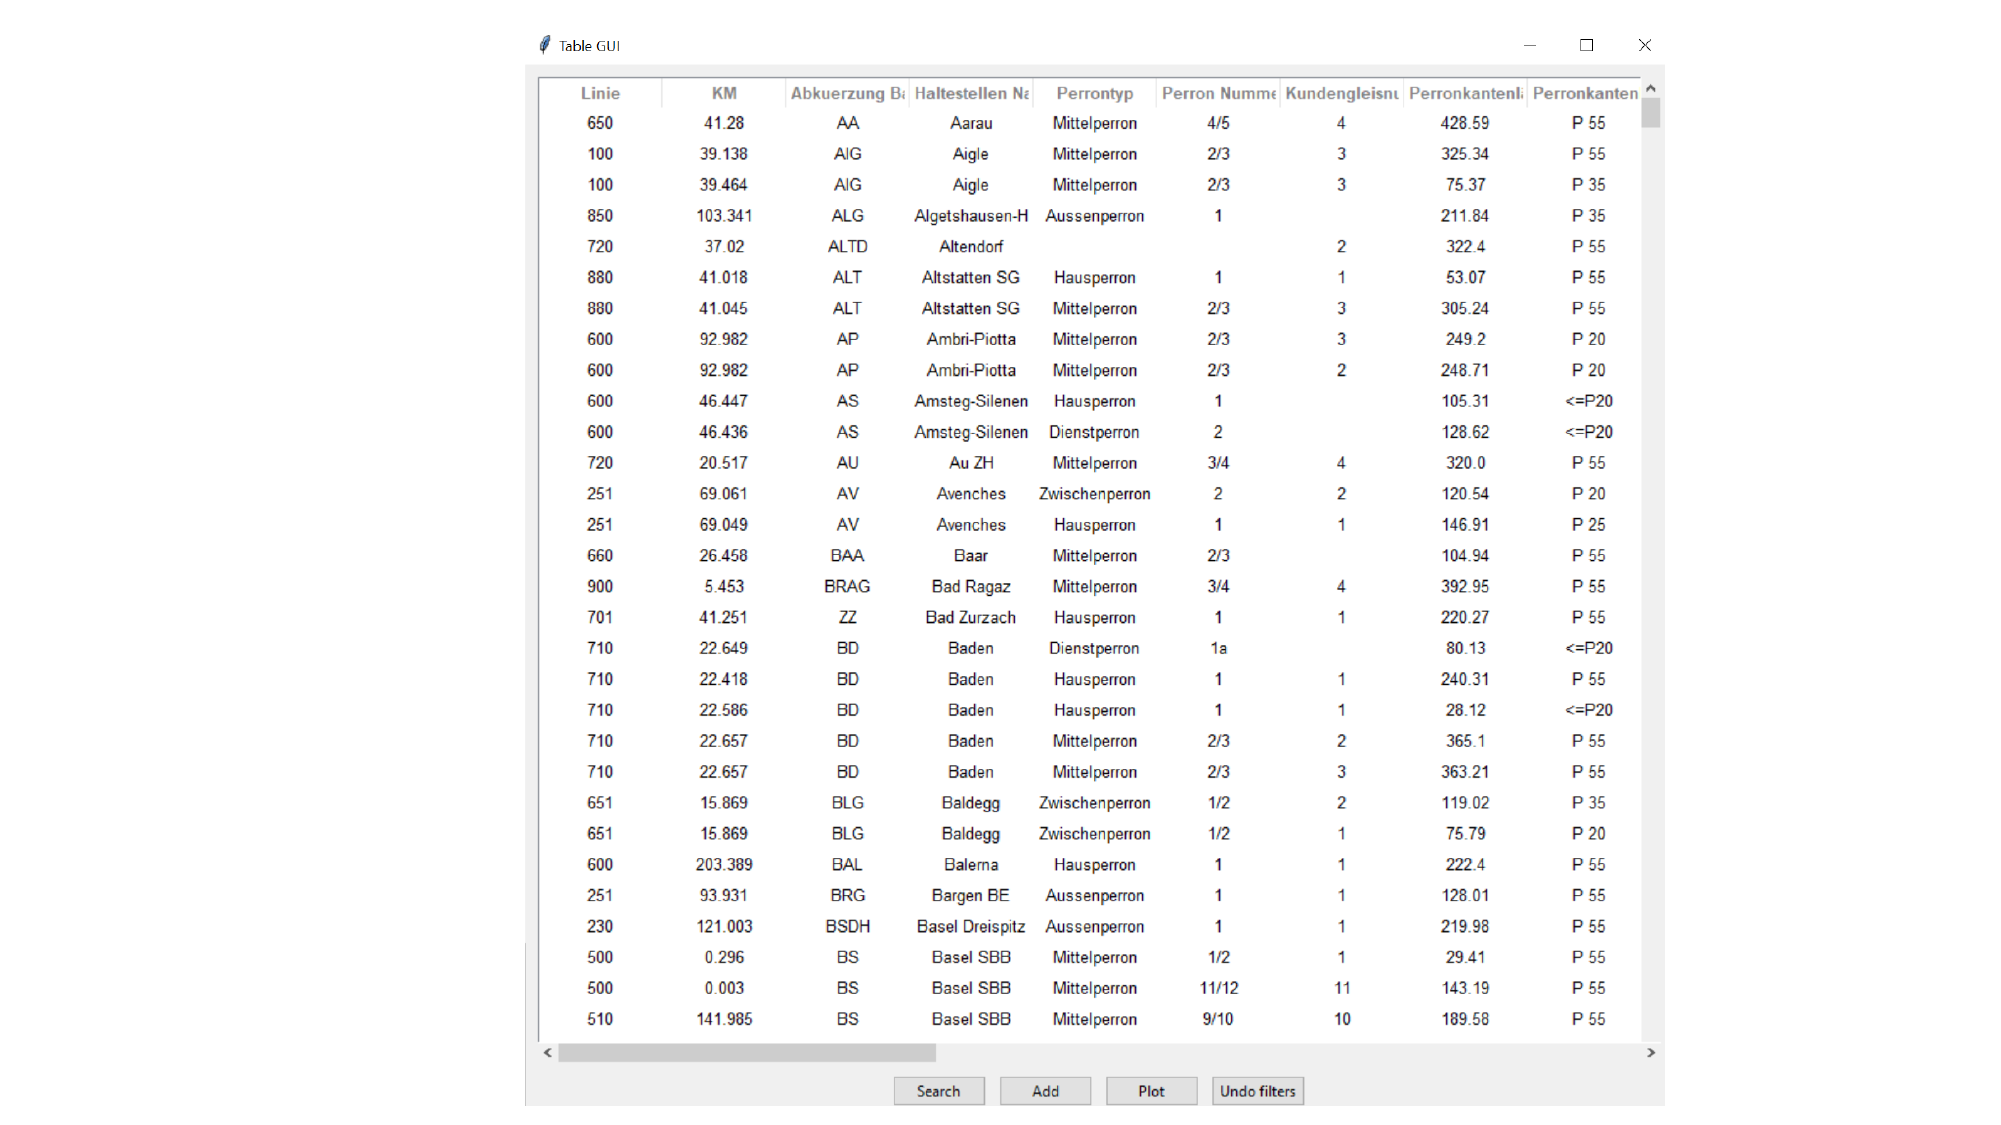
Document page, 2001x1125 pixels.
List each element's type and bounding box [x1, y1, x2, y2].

list [525, 26, 1665, 1106]
